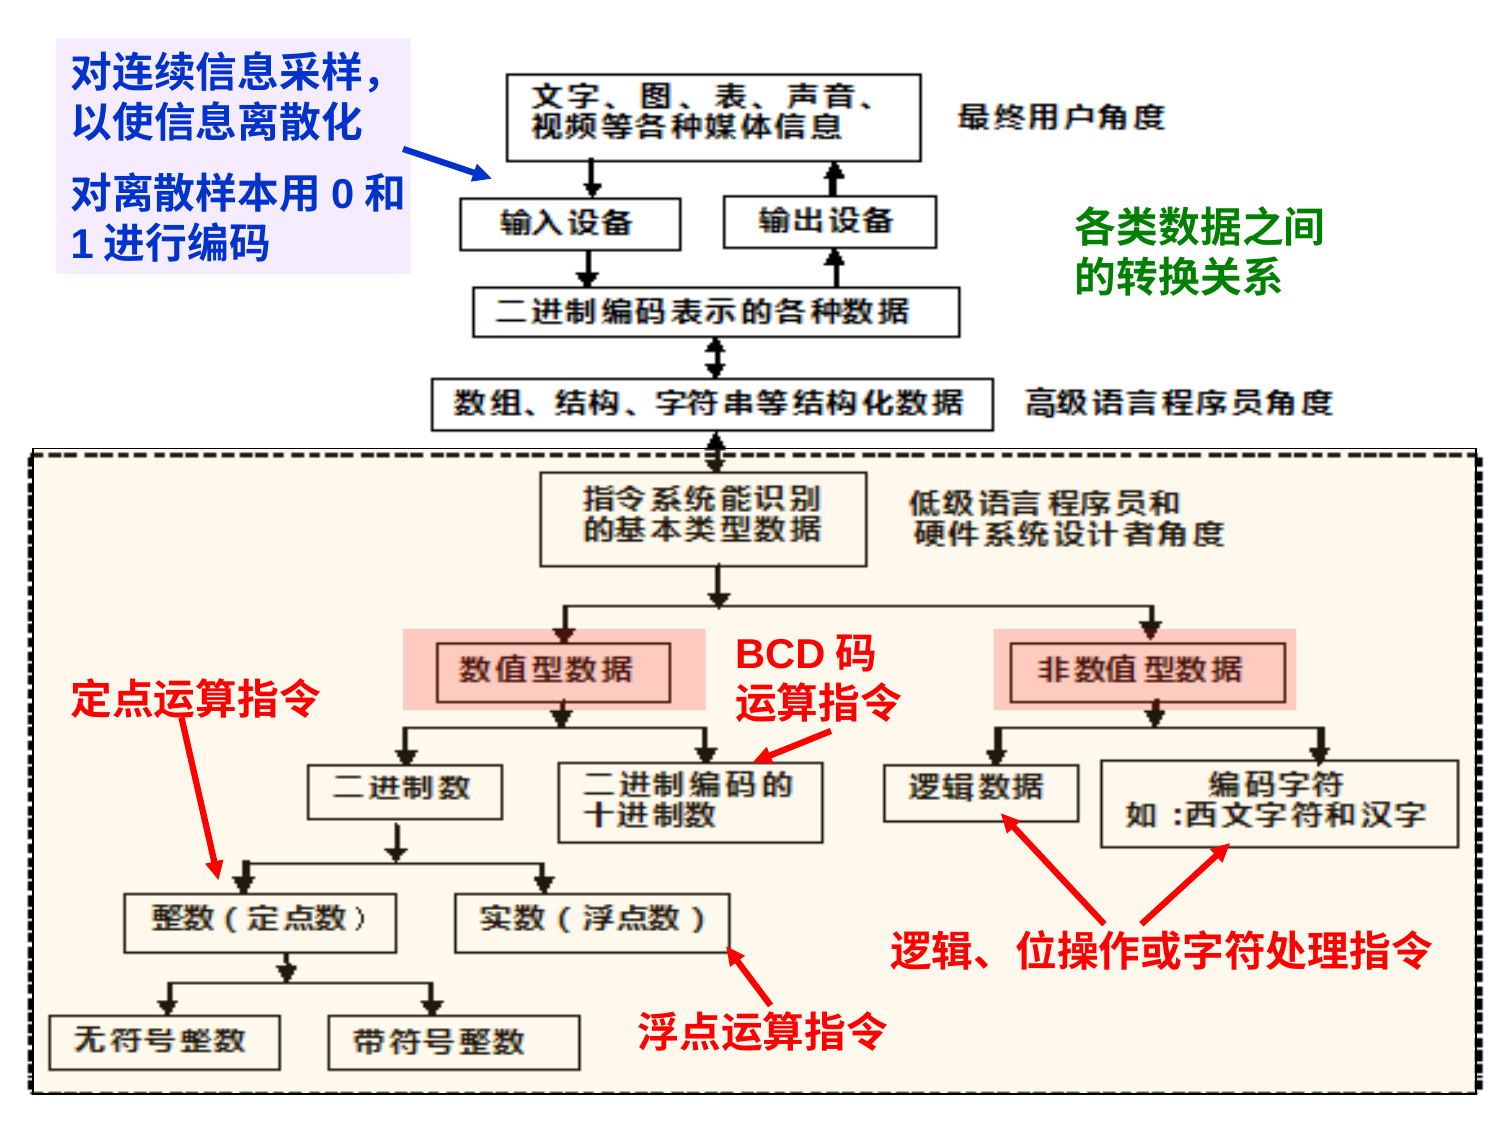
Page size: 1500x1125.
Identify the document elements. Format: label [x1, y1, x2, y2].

text_box [622, 946, 904, 1064]
text_box [55, 665, 337, 881]
text_box [720, 618, 920, 763]
text_box [875, 813, 1452, 983]
picture [26, 53, 1486, 1102]
text_box [55, 37, 492, 279]
